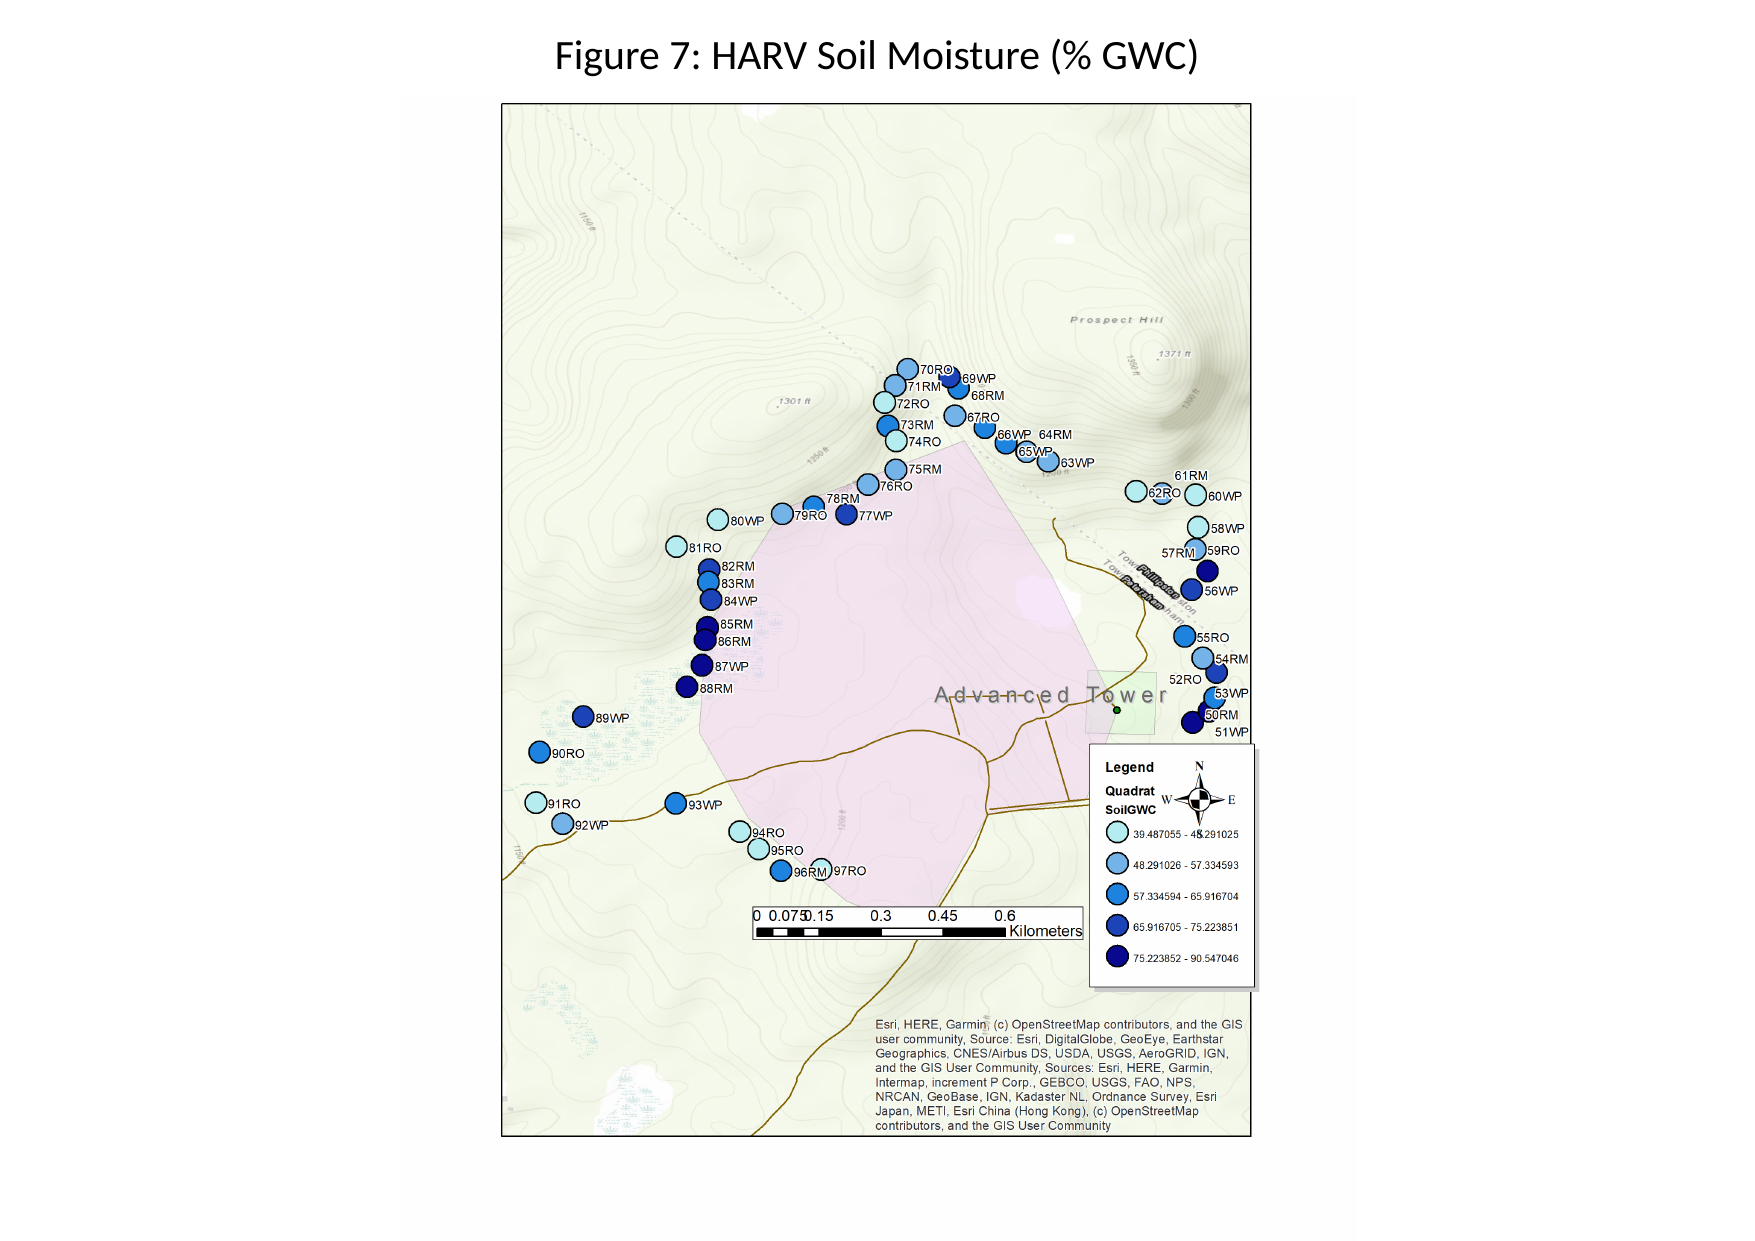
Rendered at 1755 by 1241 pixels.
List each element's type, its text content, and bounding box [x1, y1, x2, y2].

text_box Figure 7: HARV Soil Moisture (% GWC) [87, 20, 1668, 91]
picture [397, 95, 1357, 1241]
